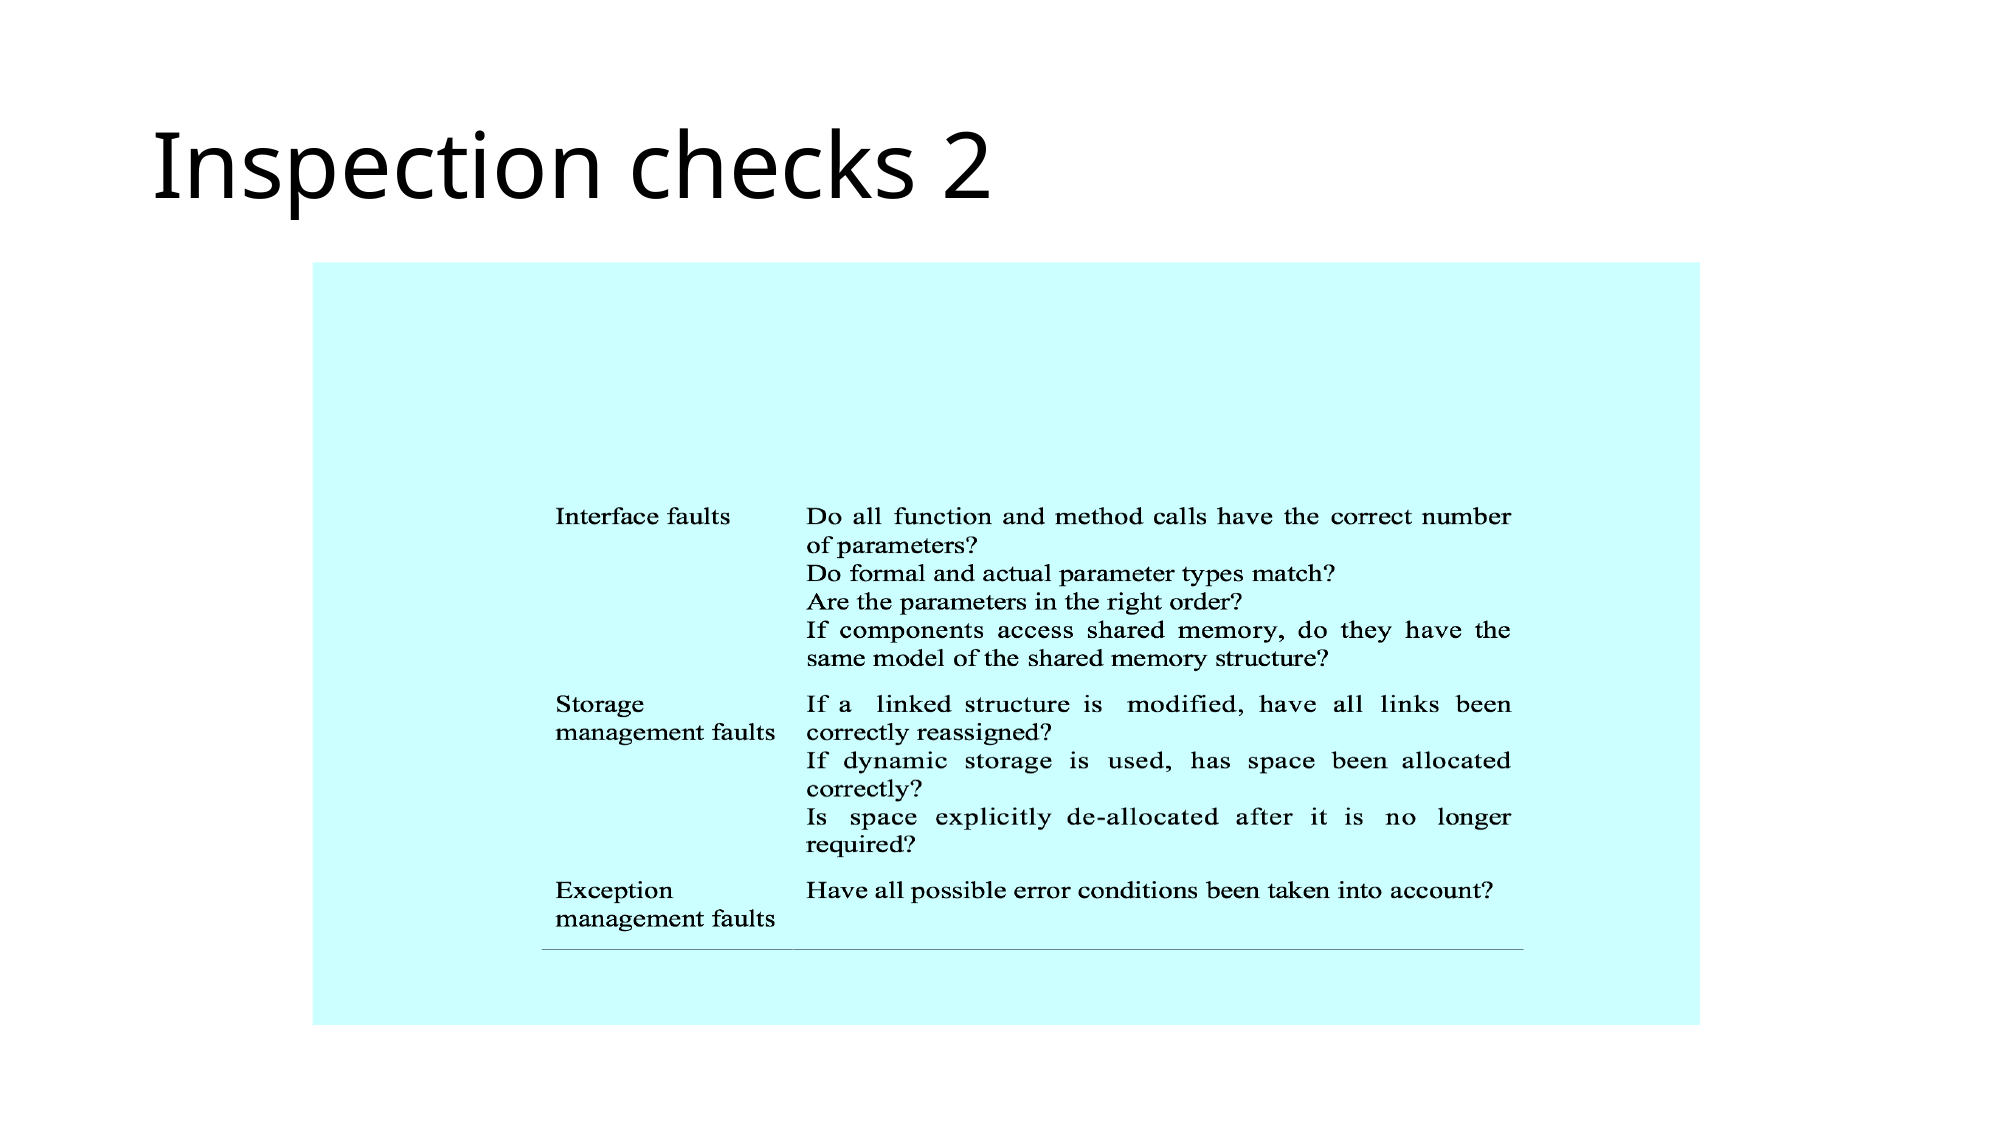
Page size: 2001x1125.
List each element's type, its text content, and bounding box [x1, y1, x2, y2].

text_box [374, 299, 1650, 950]
text_box [312, 262, 1700, 1025]
title Inspection checks 2 [137, 59, 1863, 278]
